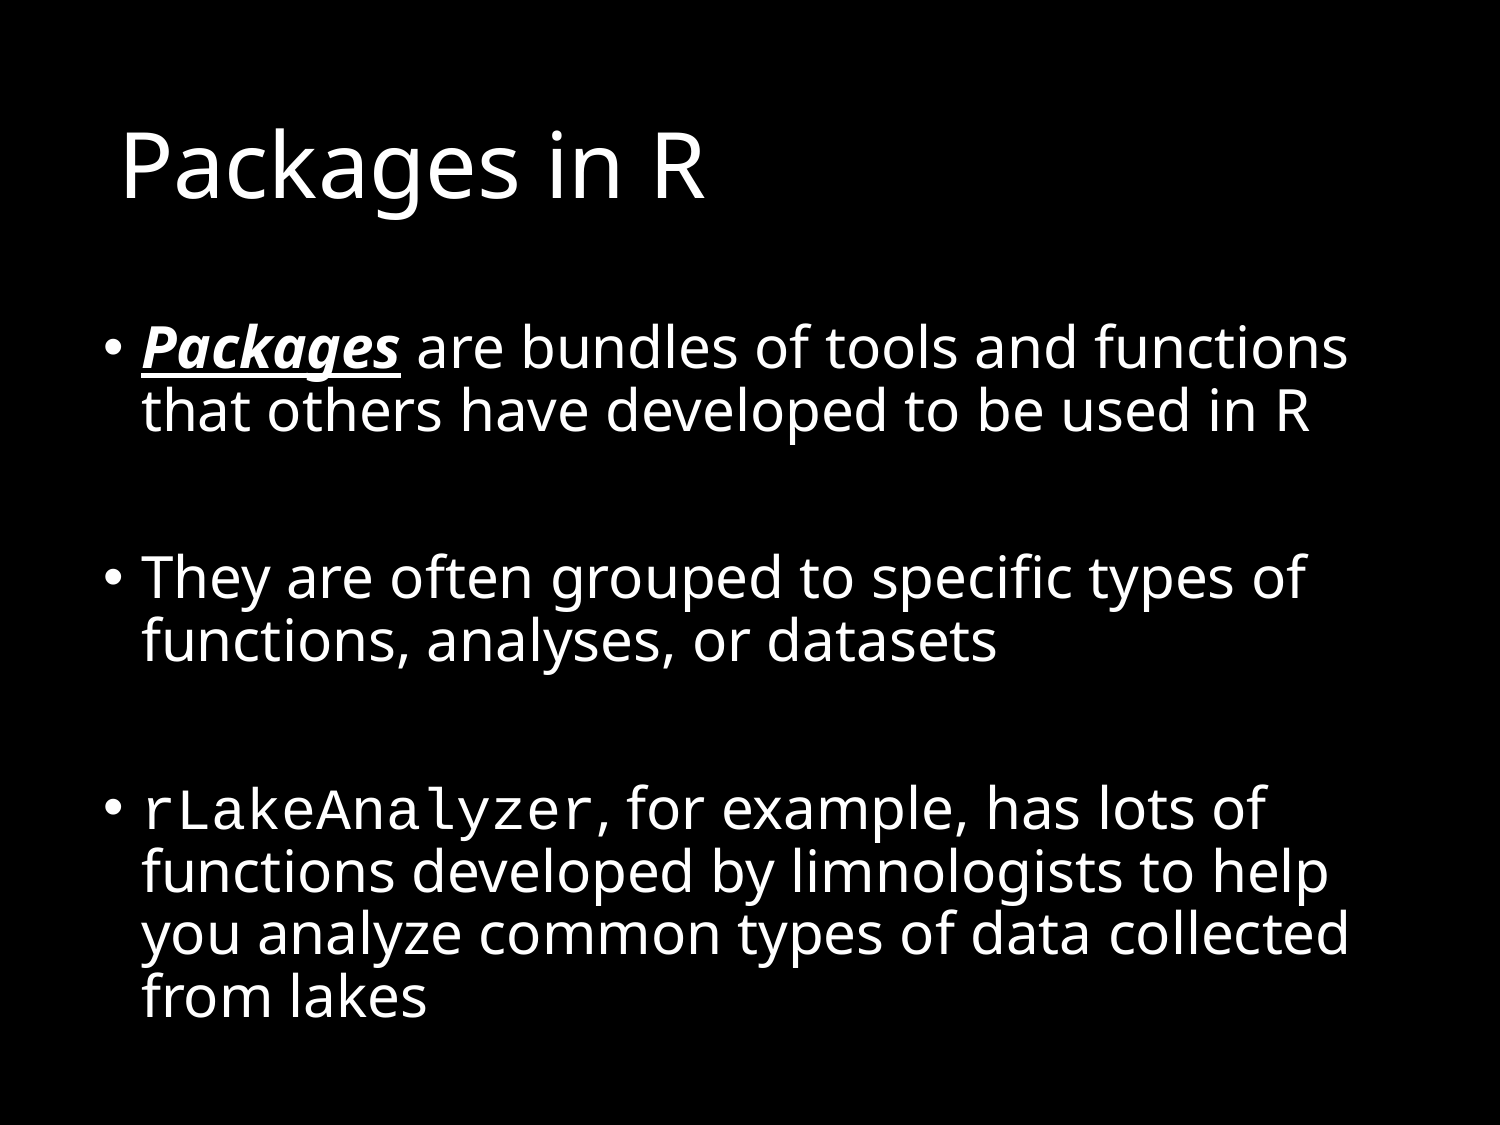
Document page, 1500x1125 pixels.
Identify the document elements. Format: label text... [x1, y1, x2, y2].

list Packages are bundles of tools and functions that others have developed to be used in R They are often grouped to specific types of functions, analyses, or datasets rLakeAnalyzer, for example, has lots of functions developed by limnologists to help you analyze common types of data collected from lakes [88, 220, 1383, 1125]
title Packages in R [103, 59, 1397, 278]
